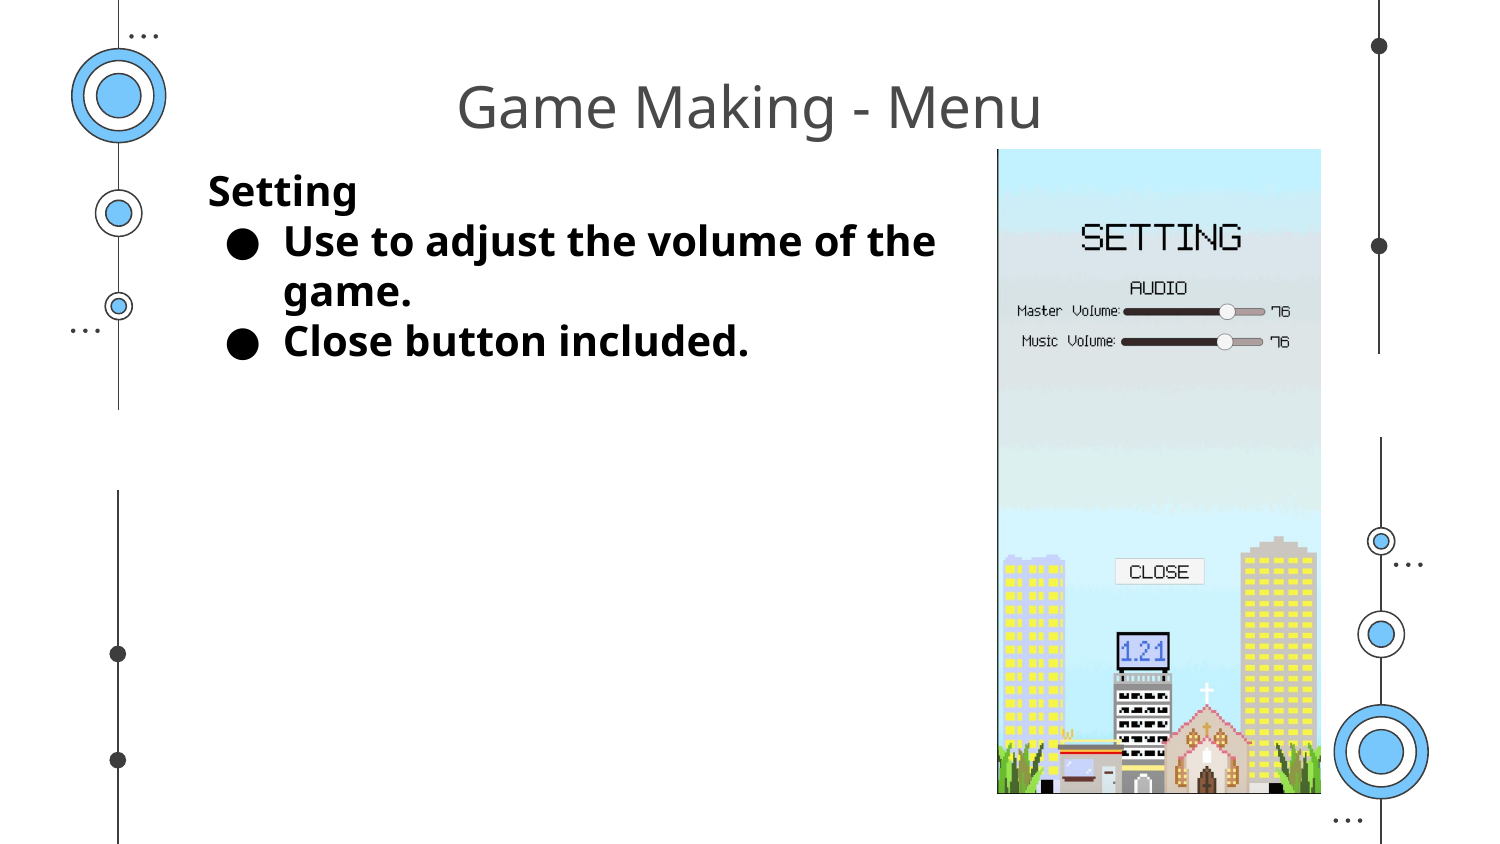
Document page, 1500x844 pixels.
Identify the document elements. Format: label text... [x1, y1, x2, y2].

title Game Making - Menu [299, 55, 1201, 150]
picture [997, 149, 1321, 794]
text_box Setting Use to adjust the volume of the game. Close button included. [192, 149, 973, 380]
